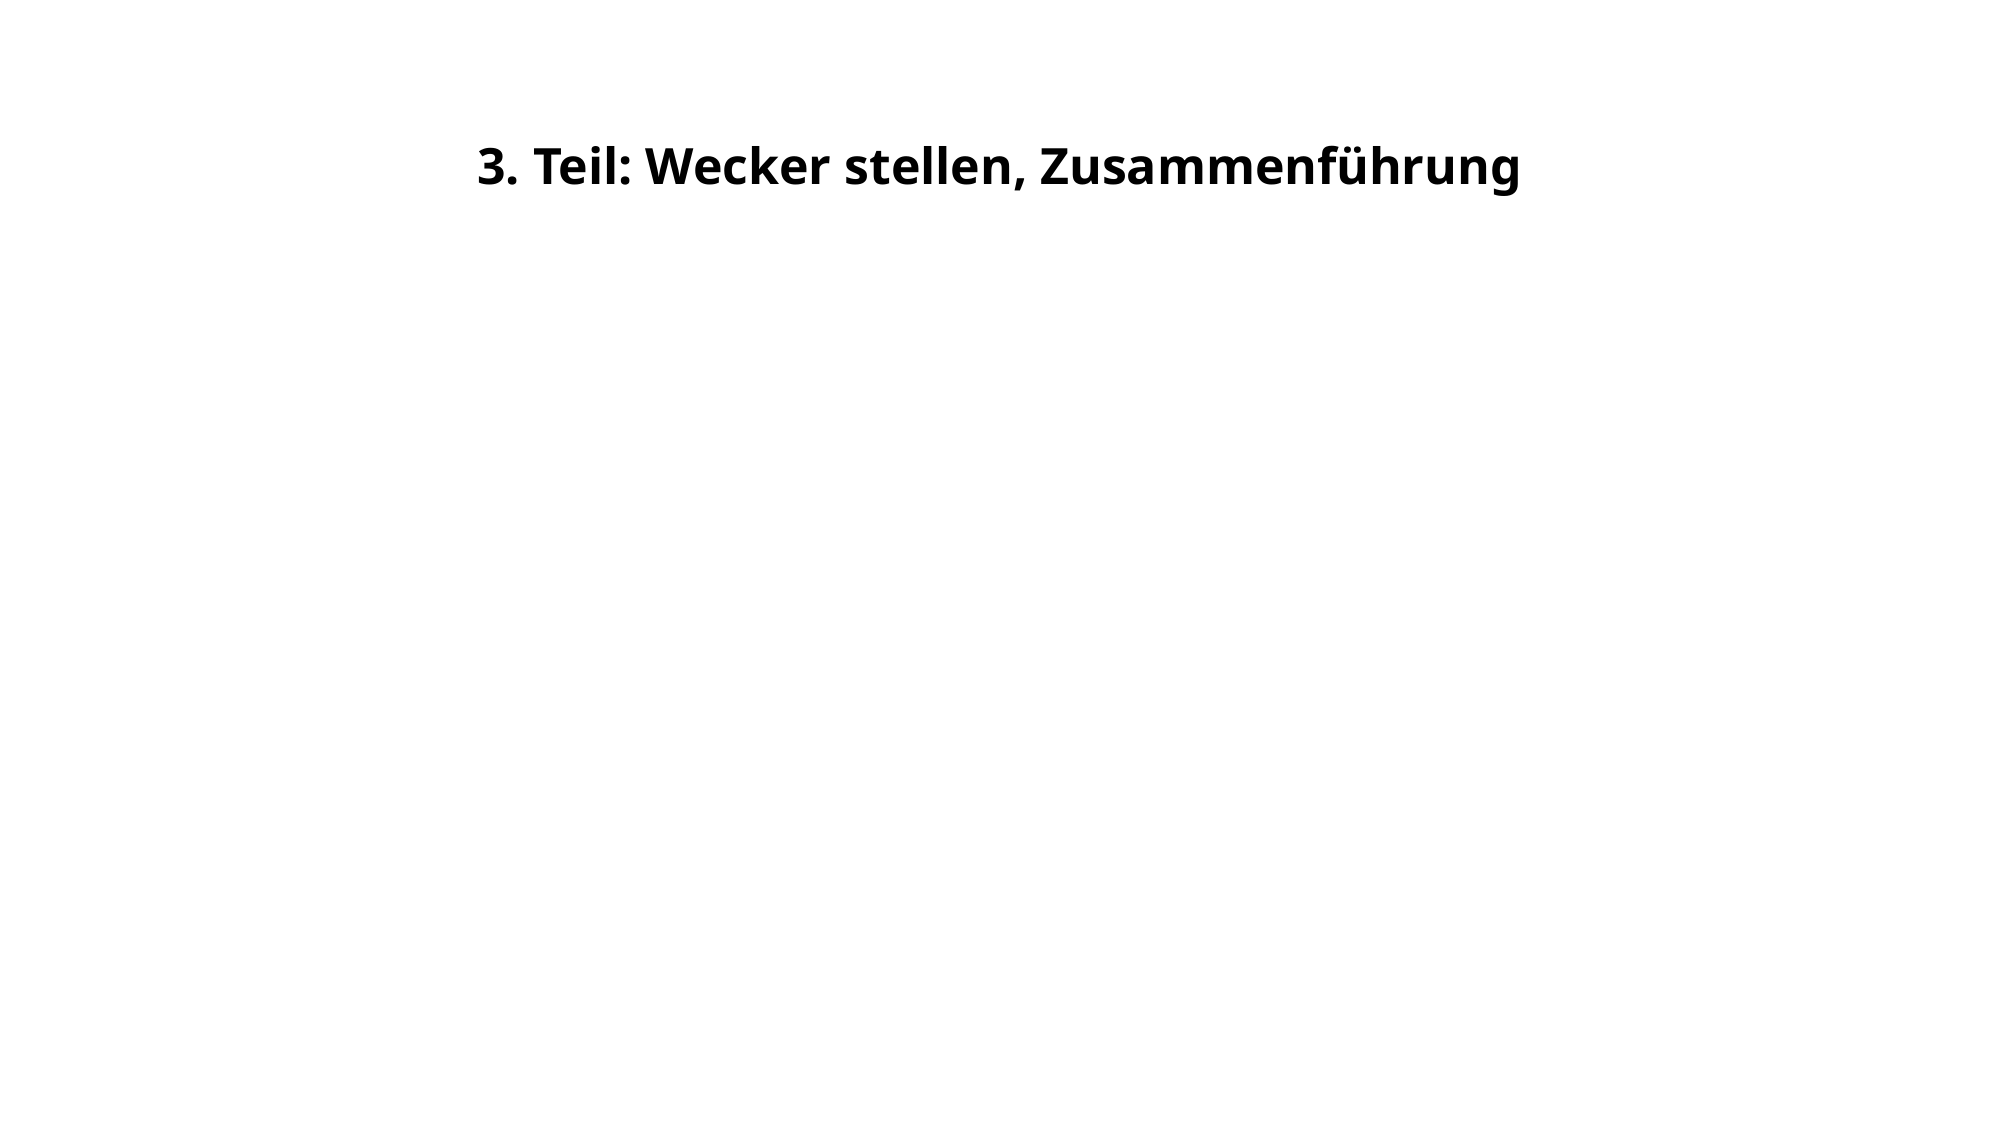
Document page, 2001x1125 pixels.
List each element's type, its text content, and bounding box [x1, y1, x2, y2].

title 3. Teil: Wecker stellen, Zusammenführung [137, 59, 1863, 278]
